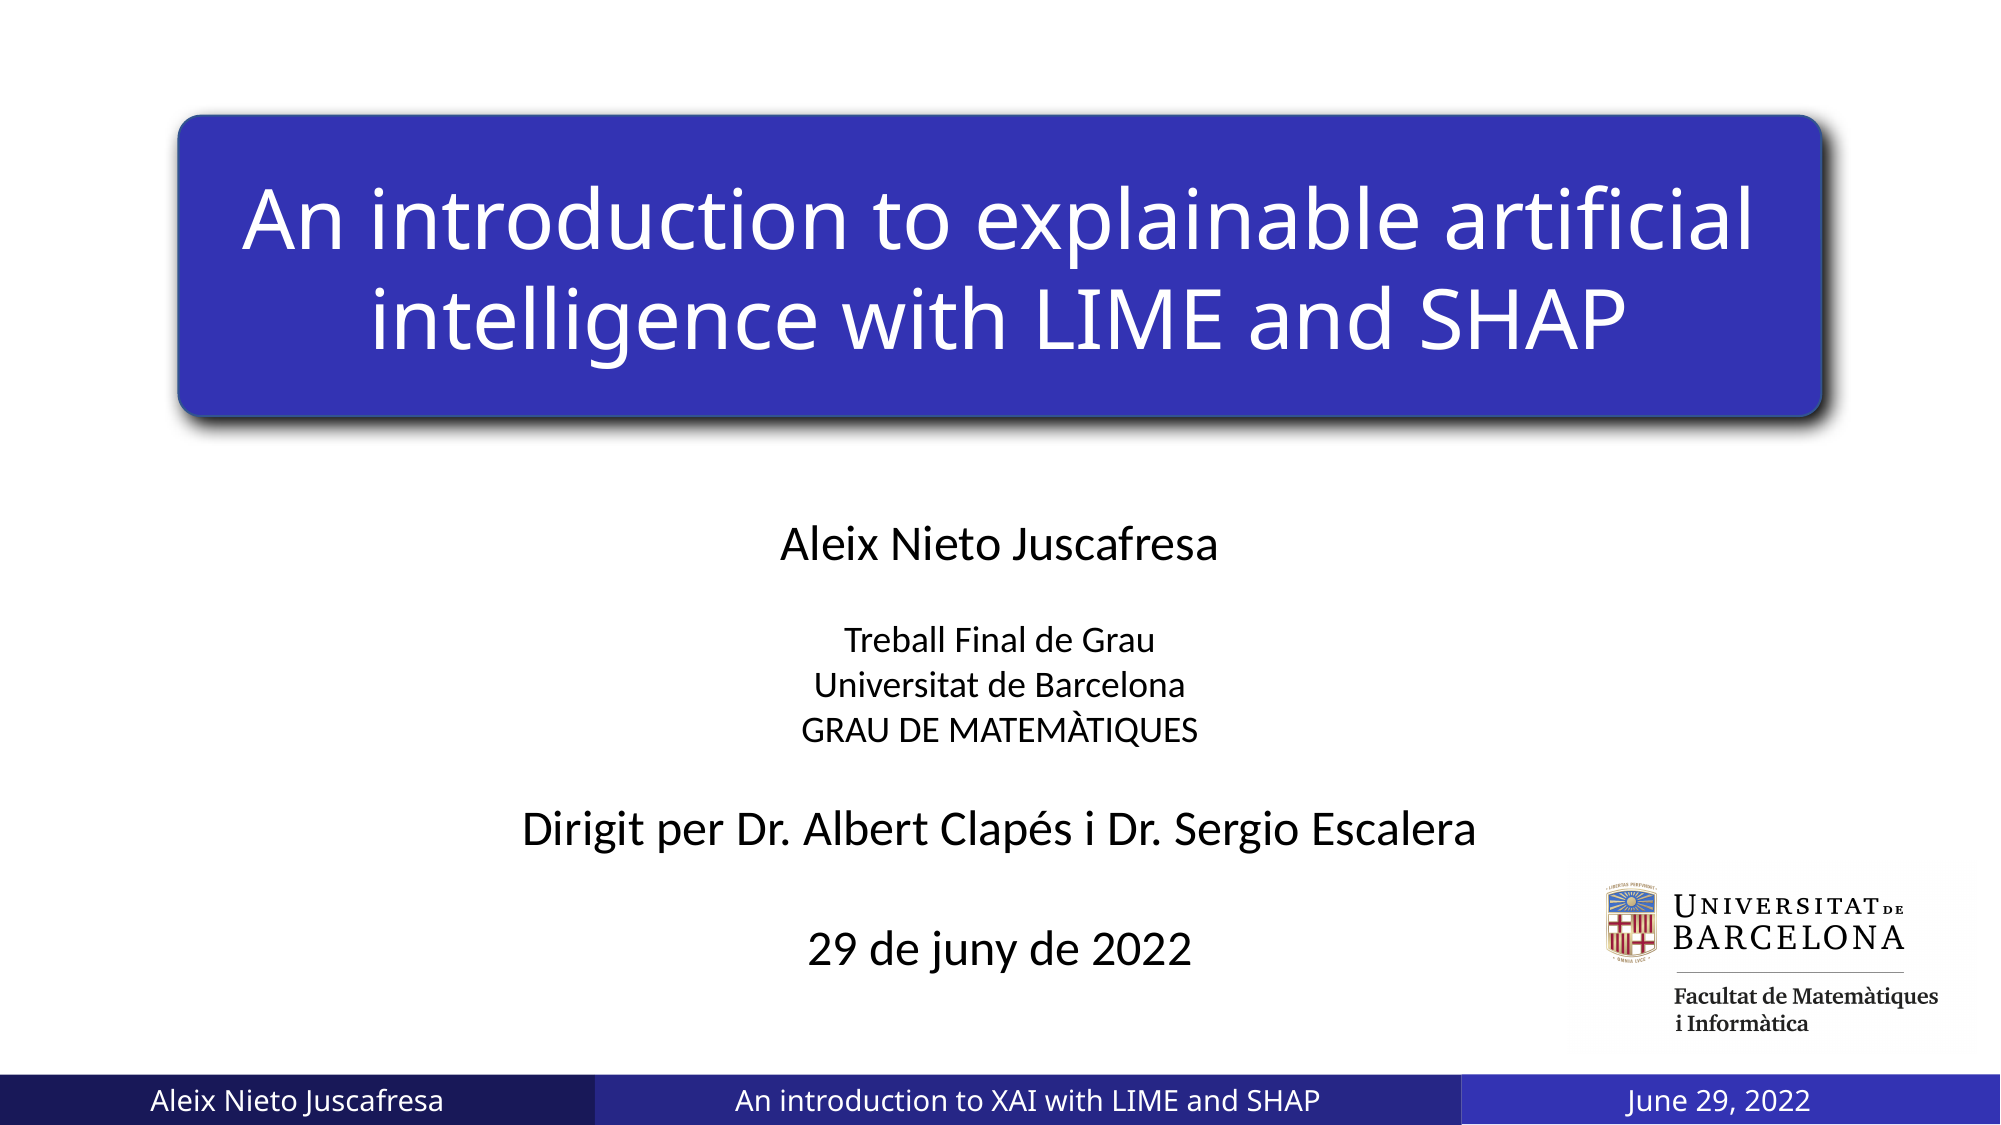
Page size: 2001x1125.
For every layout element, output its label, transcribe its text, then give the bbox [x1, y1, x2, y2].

text_box An introduction to explainable artificial intelligence with LIME and SHAP [177, 114, 1823, 418]
slide_number Aleix Nieto Juscafresa [0, 1074, 594, 1125]
picture [1567, 860, 1977, 1054]
footer An introduction to XAI with LIME and SHAP [594, 1074, 1462, 1125]
text_box Aleix Nieto Juscafresa Treball Final de Grau Universitat de Barcelona GRAU DE MATEMÀTIQUES Dirigit per Dr. Albert Clapés i Dr. Sergio Escalera 29 de juny de 2022 [0, 503, 2000, 1028]
